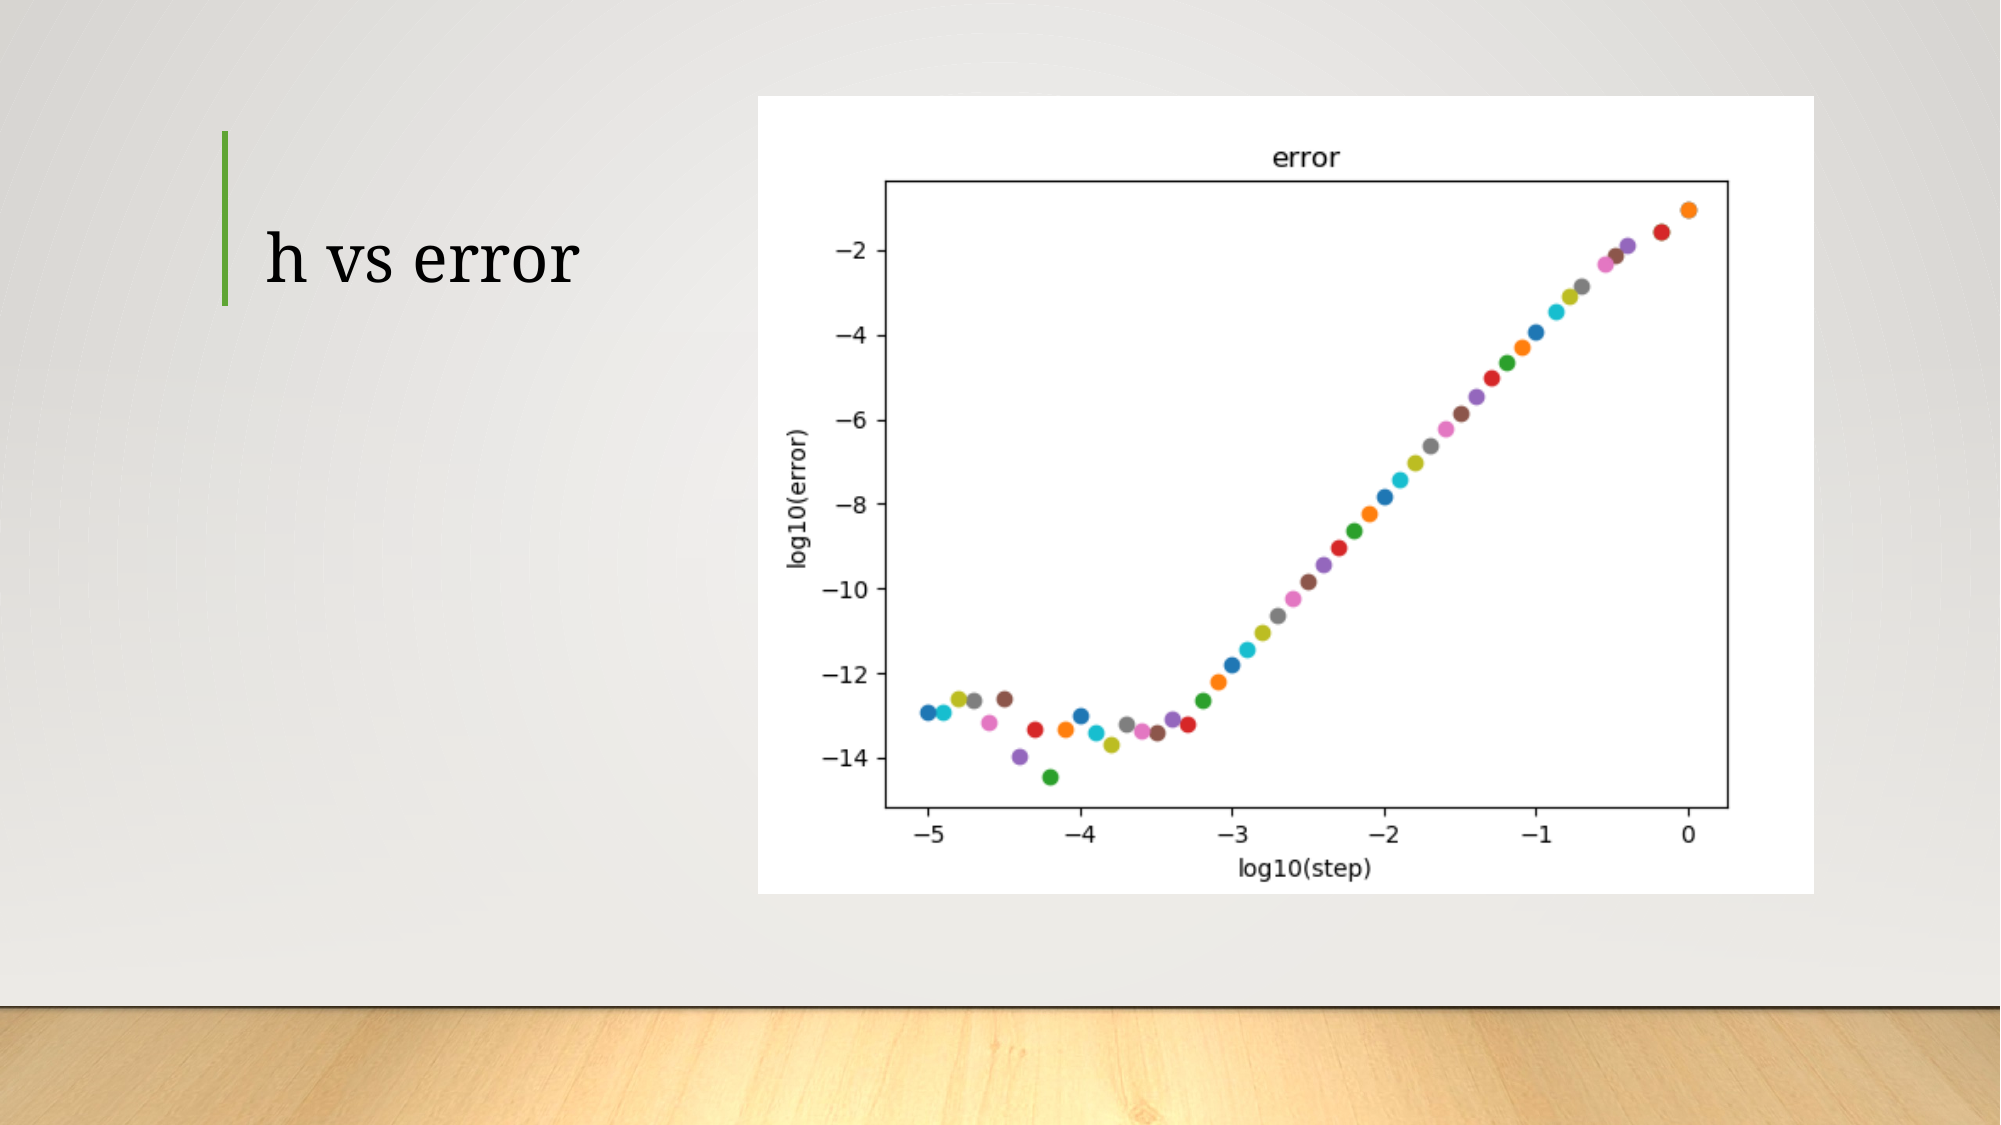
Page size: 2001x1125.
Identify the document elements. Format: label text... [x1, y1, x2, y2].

picture [0, 1006, 2000, 1125]
picture [758, 95, 1814, 894]
title h vs error [251, 131, 758, 305]
